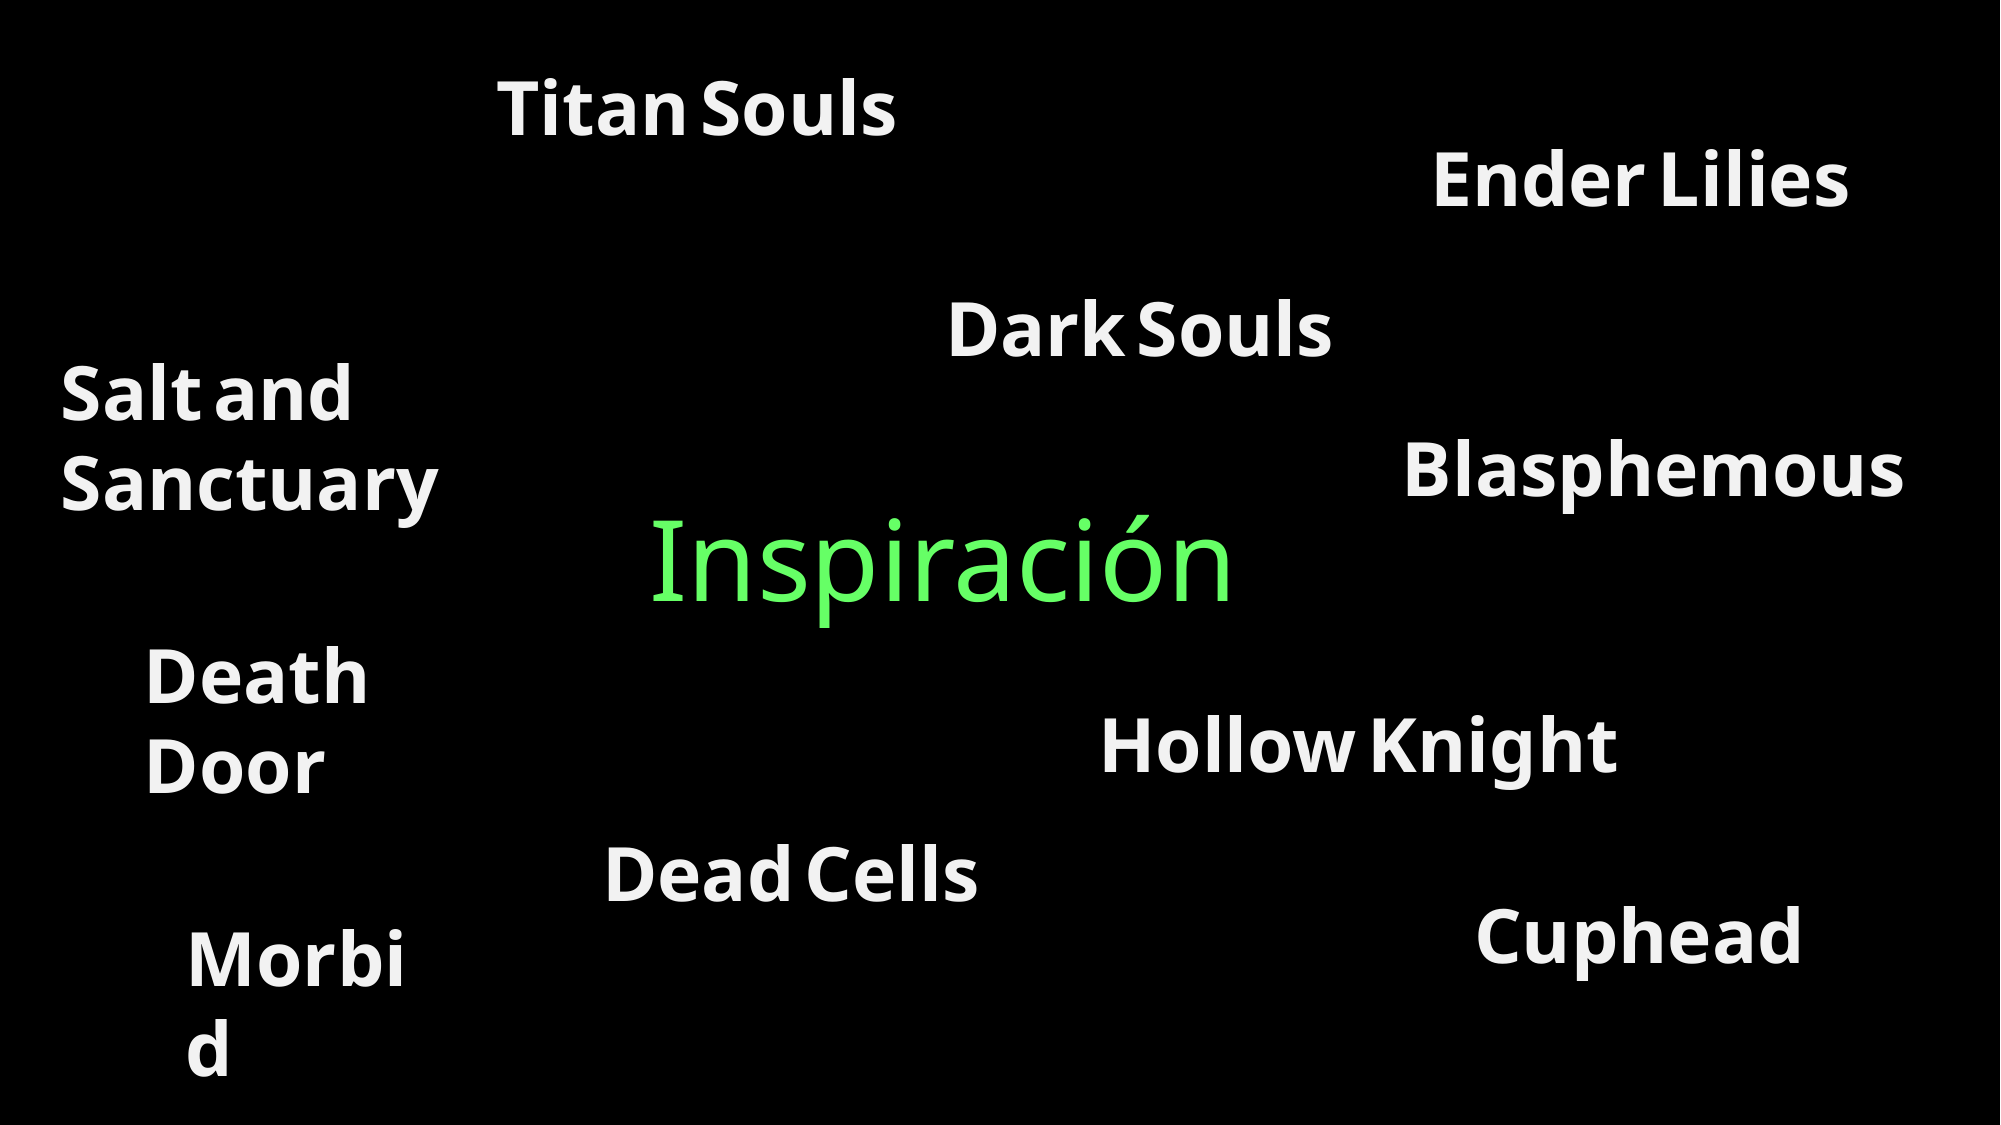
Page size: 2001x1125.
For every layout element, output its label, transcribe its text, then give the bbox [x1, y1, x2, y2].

text_box Titan Souls [481, 53, 945, 204]
text_box Ender Lilies [1415, 124, 1872, 275]
text_box Death Door [129, 621, 572, 861]
text_box Dark Souls [930, 274, 1370, 424]
text_box Hollow Knight [1083, 690, 1657, 840]
text_box Dead Cells [587, 818, 1017, 969]
title Inspiración [634, 456, 1366, 674]
text_box Morbid [171, 903, 468, 1125]
text_box Salt and Sanctuary [46, 337, 767, 578]
text_box Cuphead [1459, 881, 1889, 1031]
text_box Blasphemous [1387, 413, 1927, 564]
